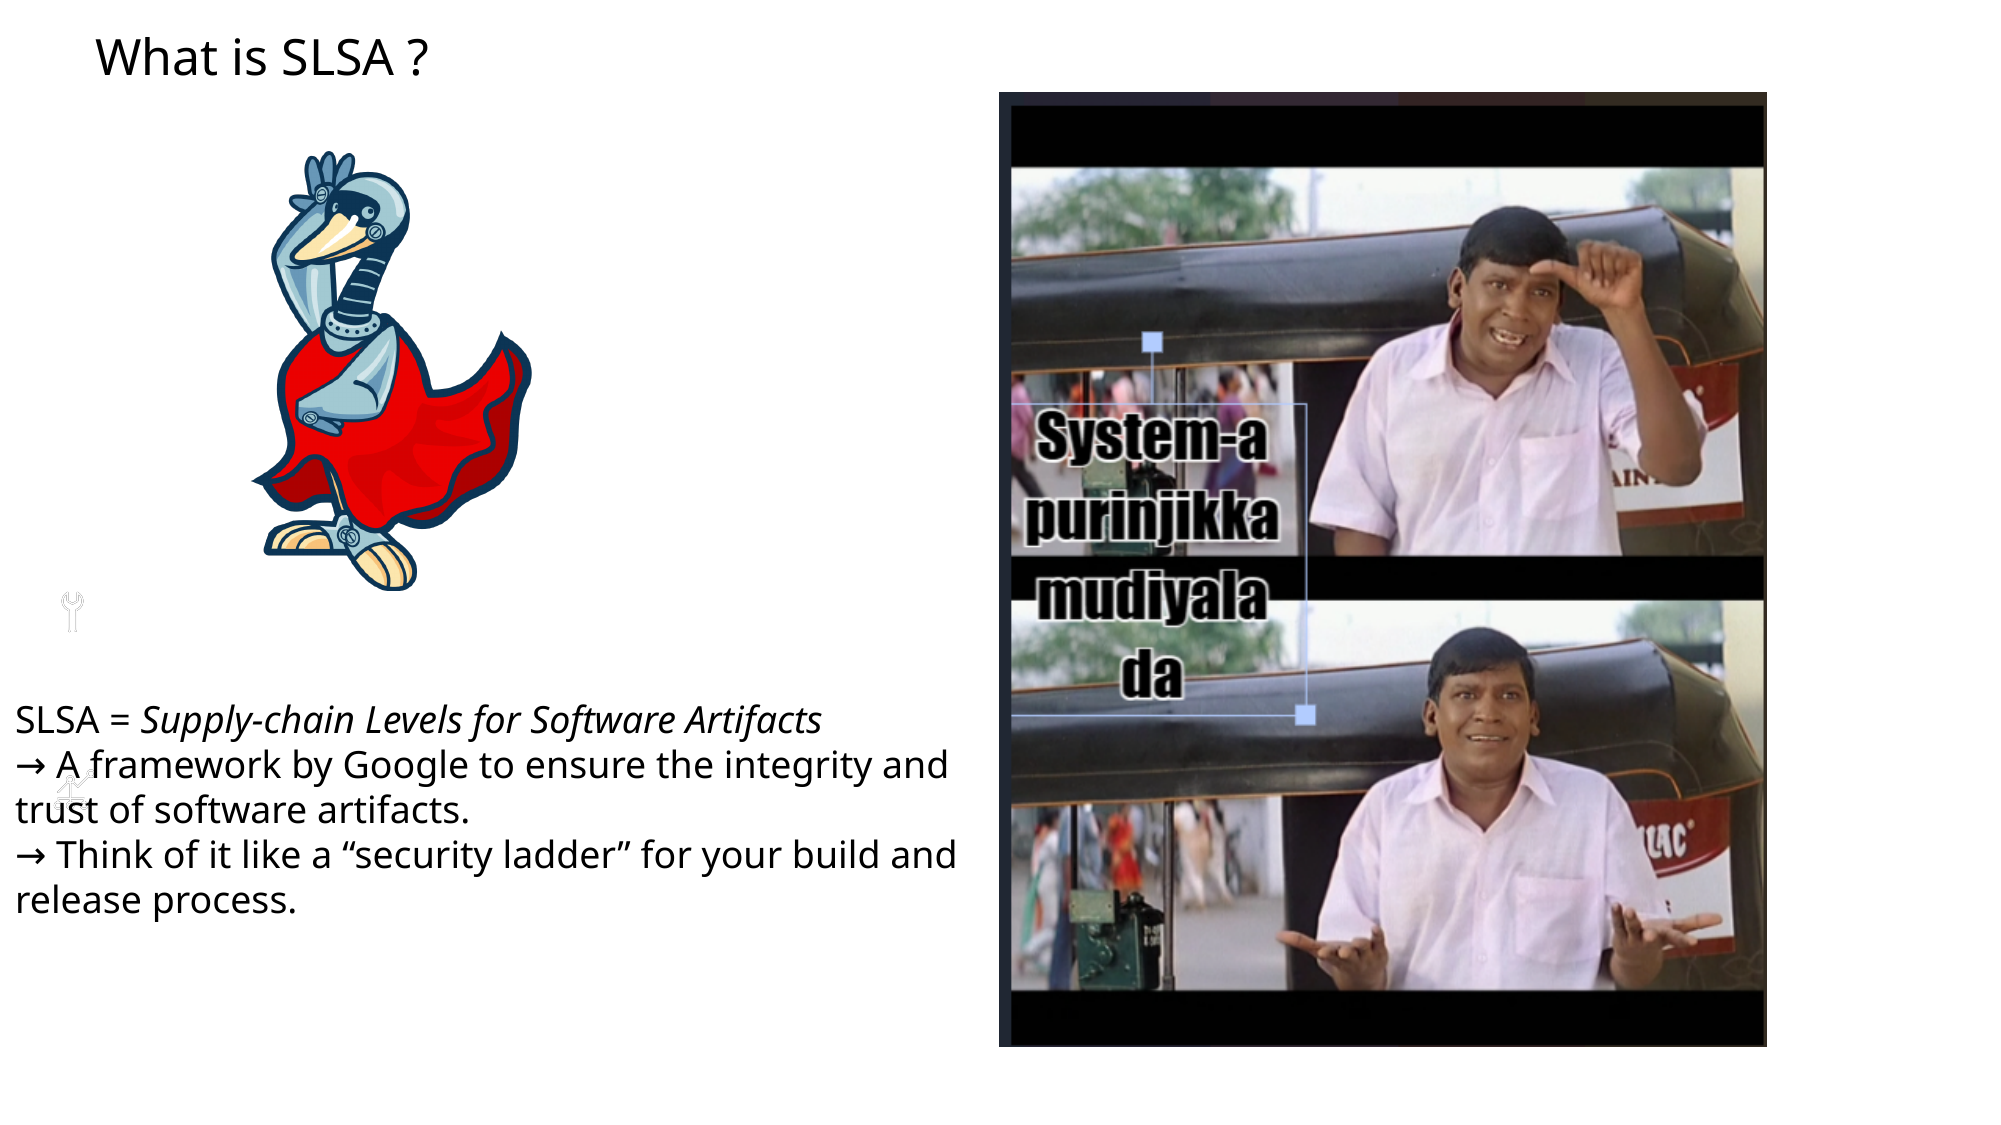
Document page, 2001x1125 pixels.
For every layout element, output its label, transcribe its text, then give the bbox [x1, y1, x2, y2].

picture [53, 767, 97, 811]
title What is SLSA ? [80, 50, 866, 93]
picture [35, 151, 755, 634]
text_box SLSA = Supply-chain Levels for Software Artifacts → A framework by Google to ensure the integrity and trust of software artifacts. → Think of it like a “security ladder” for your build and release process. [0, 689, 999, 929]
picture [999, 92, 1767, 1047]
